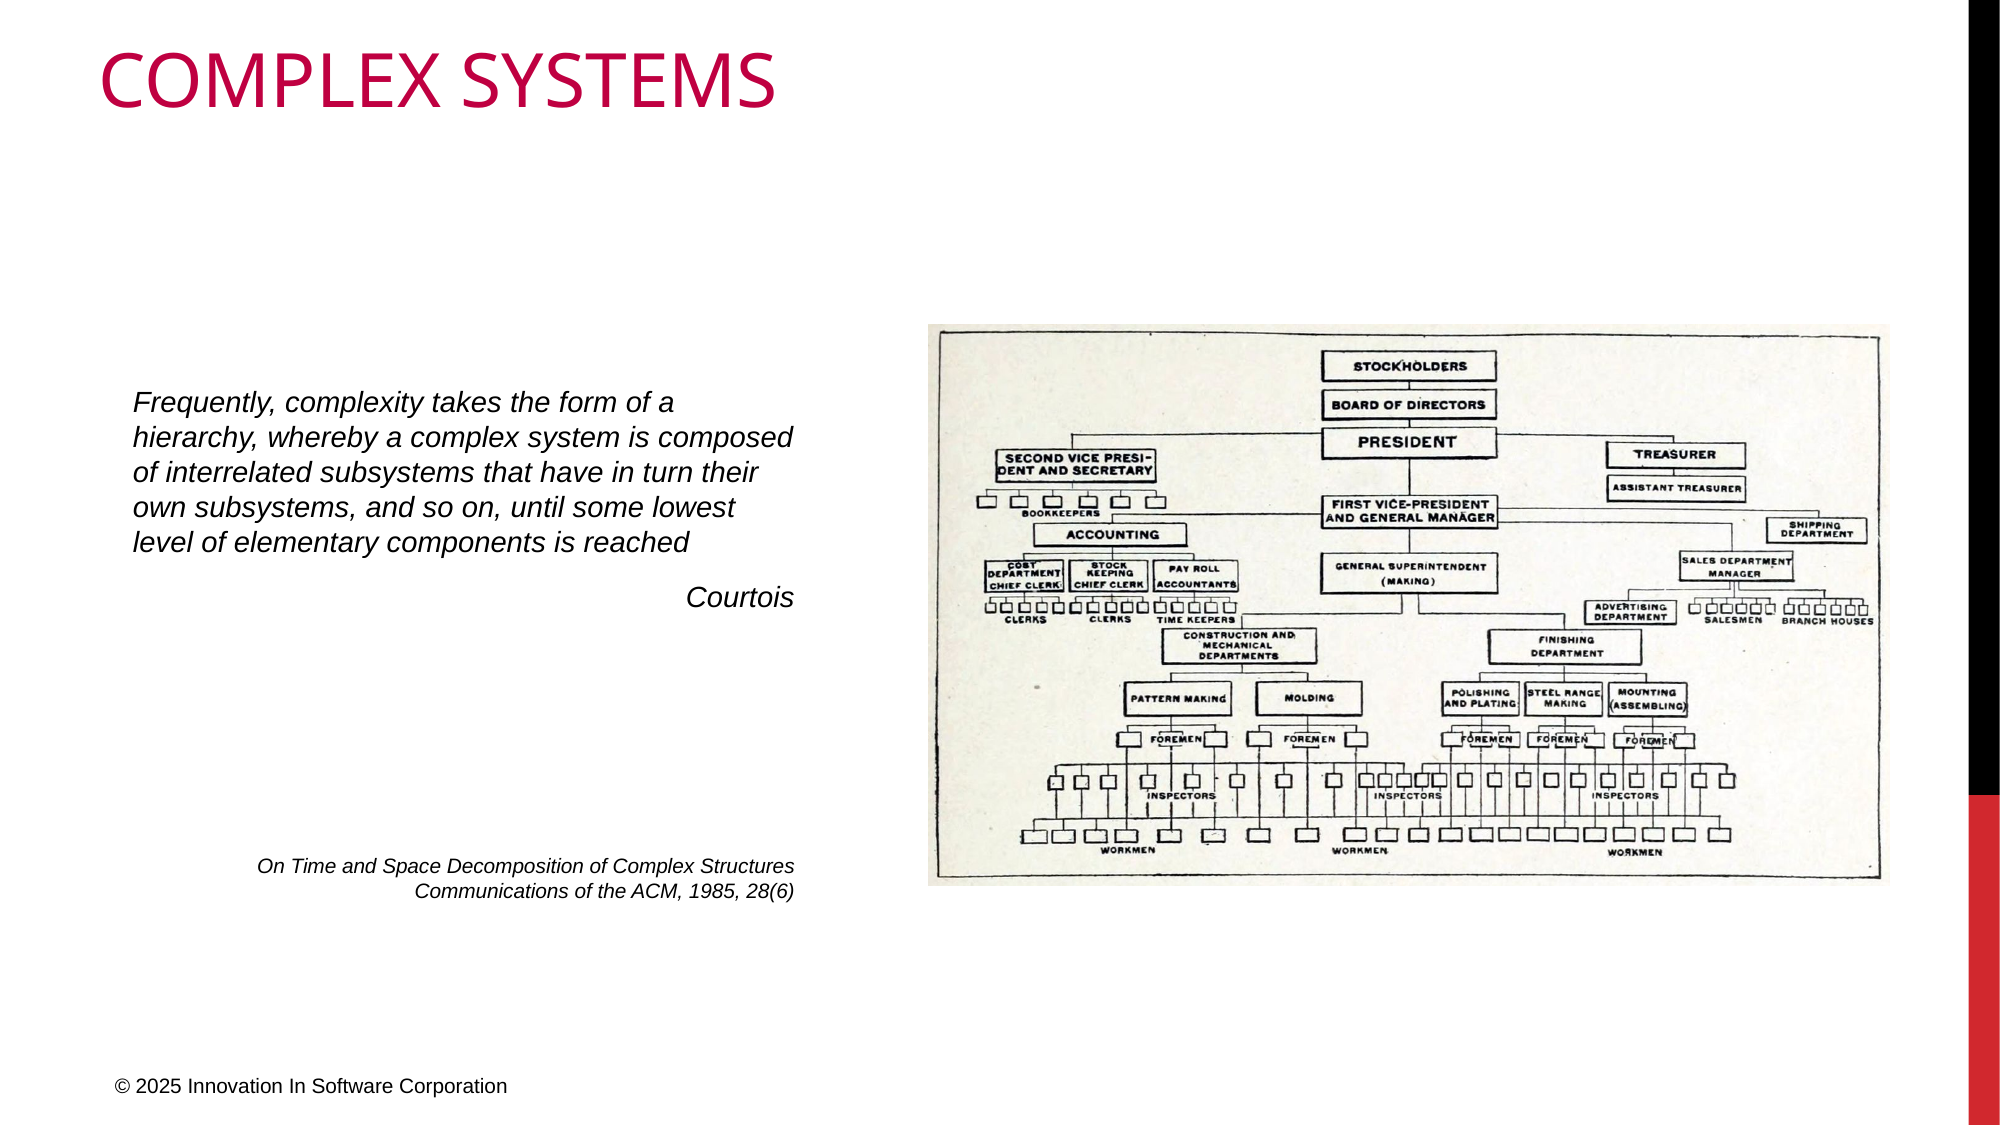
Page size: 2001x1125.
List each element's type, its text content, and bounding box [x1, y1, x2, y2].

picture [928, 323, 1890, 886]
footer © 2025 Innovation In Software Corporation [99, 1065, 850, 1112]
text_box Frequently, complexity takes the form of a hierarchy, whereby a complex system is composed of interrelated subsystems that have in turn their own subsystems, and so on, until some lowest level of elementary components is reached Courtois On Time and Space Decomposition of Complex Structures Communications of the ACM, 1985, 28(6) [118, 265, 810, 916]
title Complex Systems [98, 0, 1923, 186]
